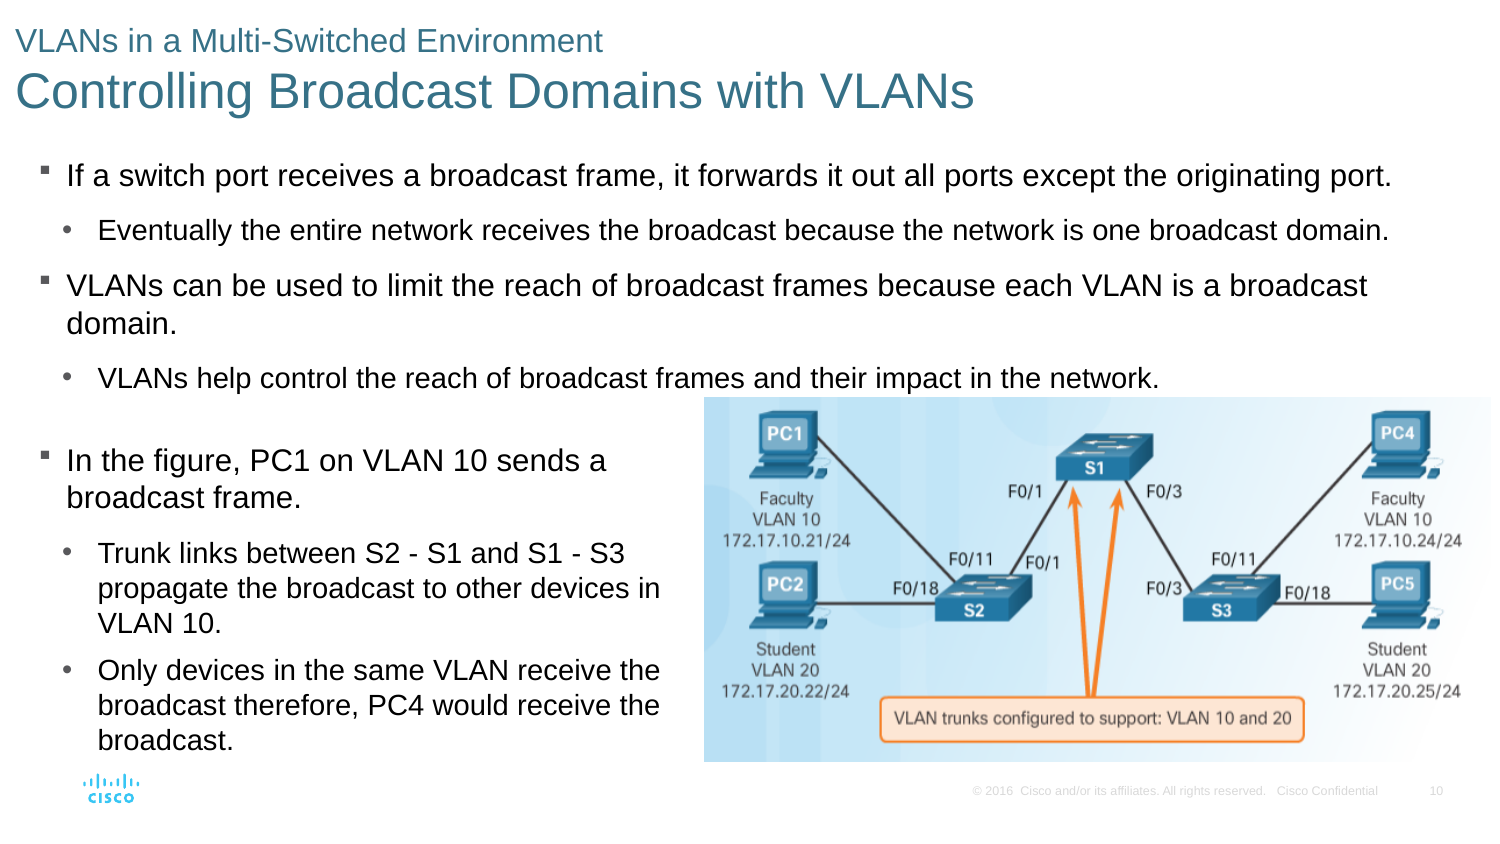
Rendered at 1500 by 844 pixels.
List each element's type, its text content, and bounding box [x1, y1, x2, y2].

title VLANs in a Multi-Switched Environment Controlling Broadcast Domains with VLANs [0, 6, 1500, 131]
text_box In the figure, PC1 on VLAN 10 sends a broadcast frame. Trunk links between S2 - S1 and S1 - S3 propagate the broadcast to other devices in VLAN 10. Only devices in the same VLAN receive the broadcast therefore, PC4 would receive the broadcast. [23, 432, 698, 762]
list If a switch port receives a broadcast frame, it forwards it out all ports except the originating port. Eventually the entire network receives the broadcast because the network is one broadcast domain. VLANs can be used to limit the reach of broadcast frames because each VLAN is a broadcast domain. VLANs help control the reach of broadcast frames and their impact in the network. [23, 147, 1457, 398]
picture [703, 397, 1491, 762]
